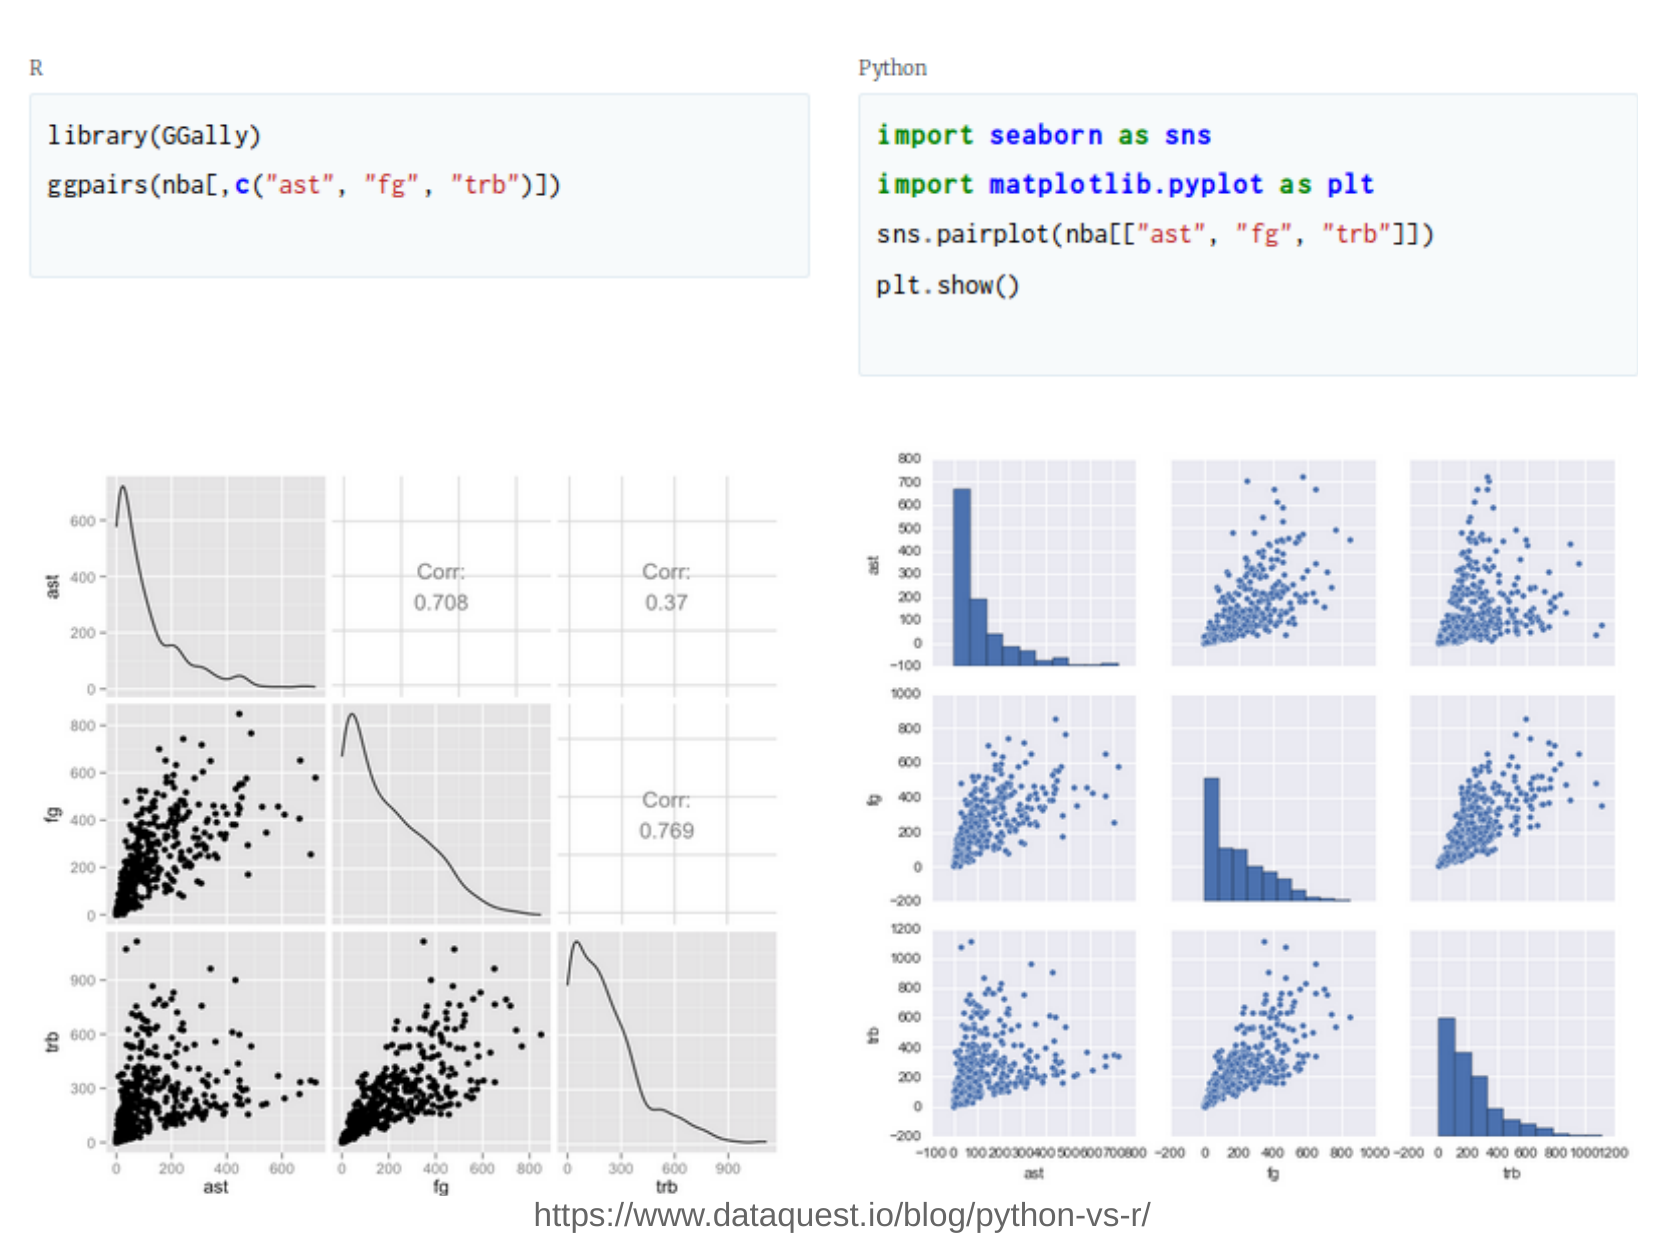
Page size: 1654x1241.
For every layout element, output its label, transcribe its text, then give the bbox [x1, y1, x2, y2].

text_box https://www.dataquest.io/blog/python-vs-r/ [518, 1196, 1244, 1241]
picture [26, 16, 1638, 1196]
